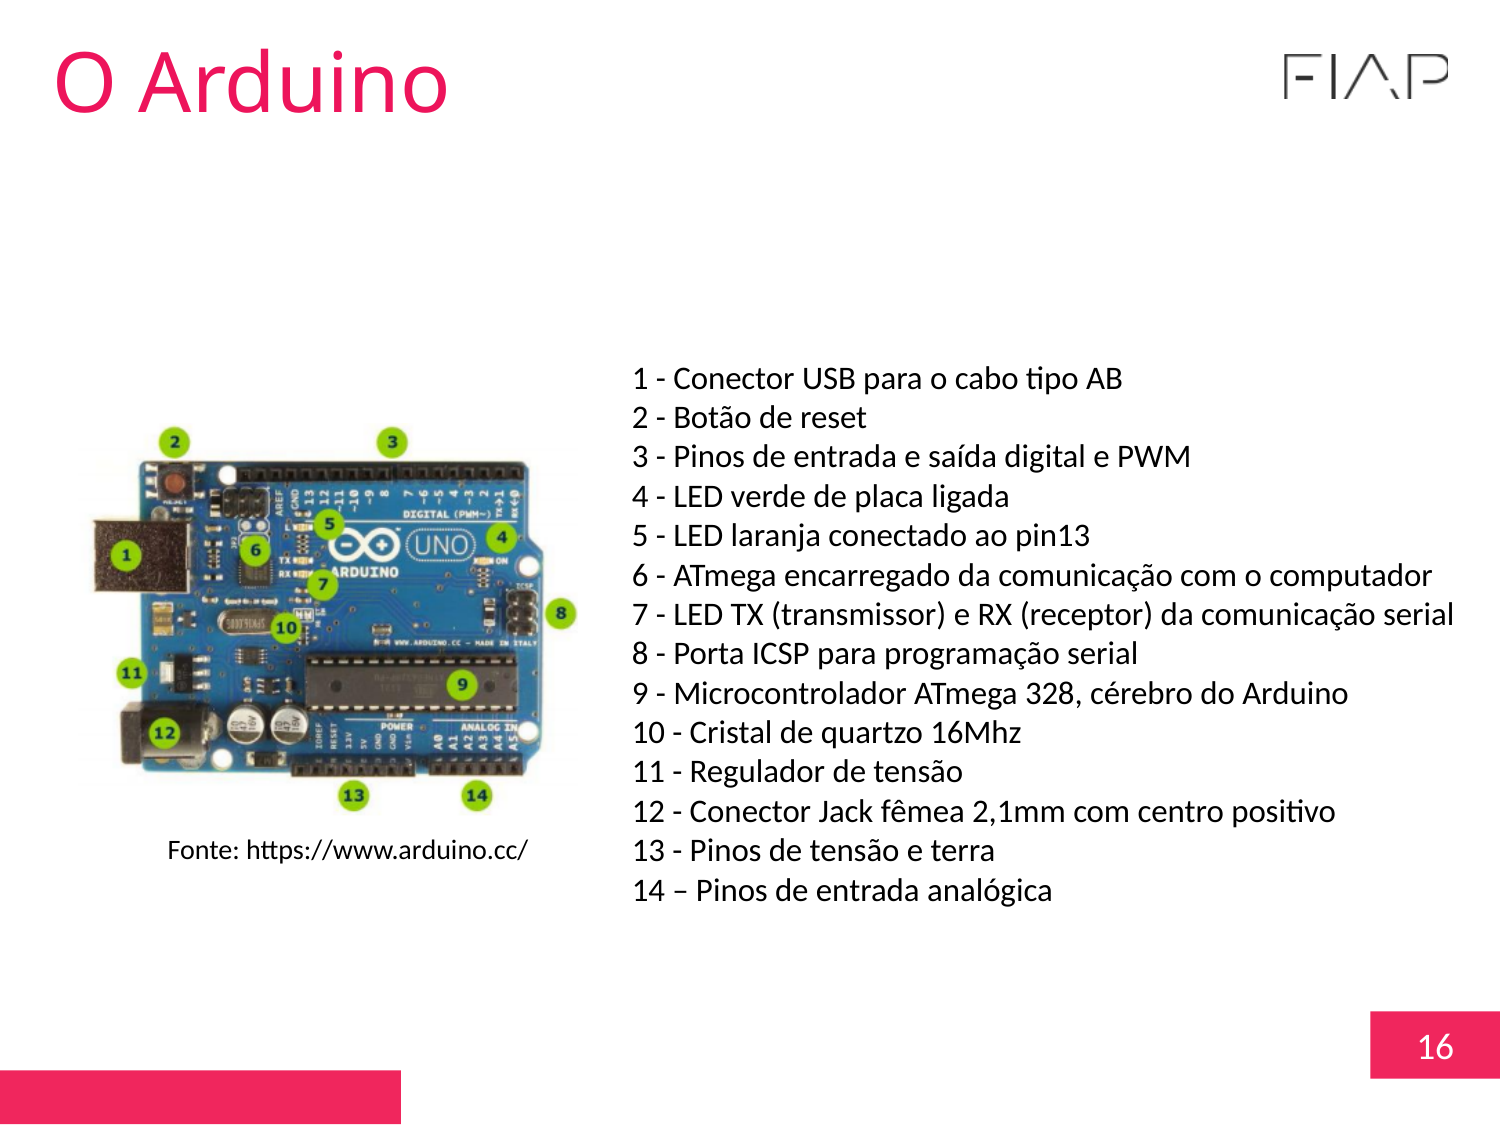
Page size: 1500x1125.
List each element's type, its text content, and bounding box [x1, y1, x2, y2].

text_box O Arduino [37, 21, 1075, 137]
picture [78, 423, 578, 821]
text_box Fonte: https://www.arduino.cc/ [118, 824, 578, 873]
text_box 1 - Conector USB para o cabo tipo AB 2 - Botão de reset 3 - Pinos de entrada e saída digital e PWM 4 - LED verde de placa ligada 5 - LED laranja conectado ao pin13 6 - ATmega encarregado da comunicação com o computador 7 - LED TX (transmissor) e RX (receptor) da comunicação serial 8 - Porta ICSP para programação serial 9 - Microcontrolador ATmega 328, cérebro do Arduino 10 - Cristal de quartzo 16Mhz 11 - Regulador de tensão 12 - Conector Jack fêmea 2,1mm com centro positivo 13 - Pinos de tensão e terra 14 – Pinos de entrada analógica [617, 348, 1500, 916]
